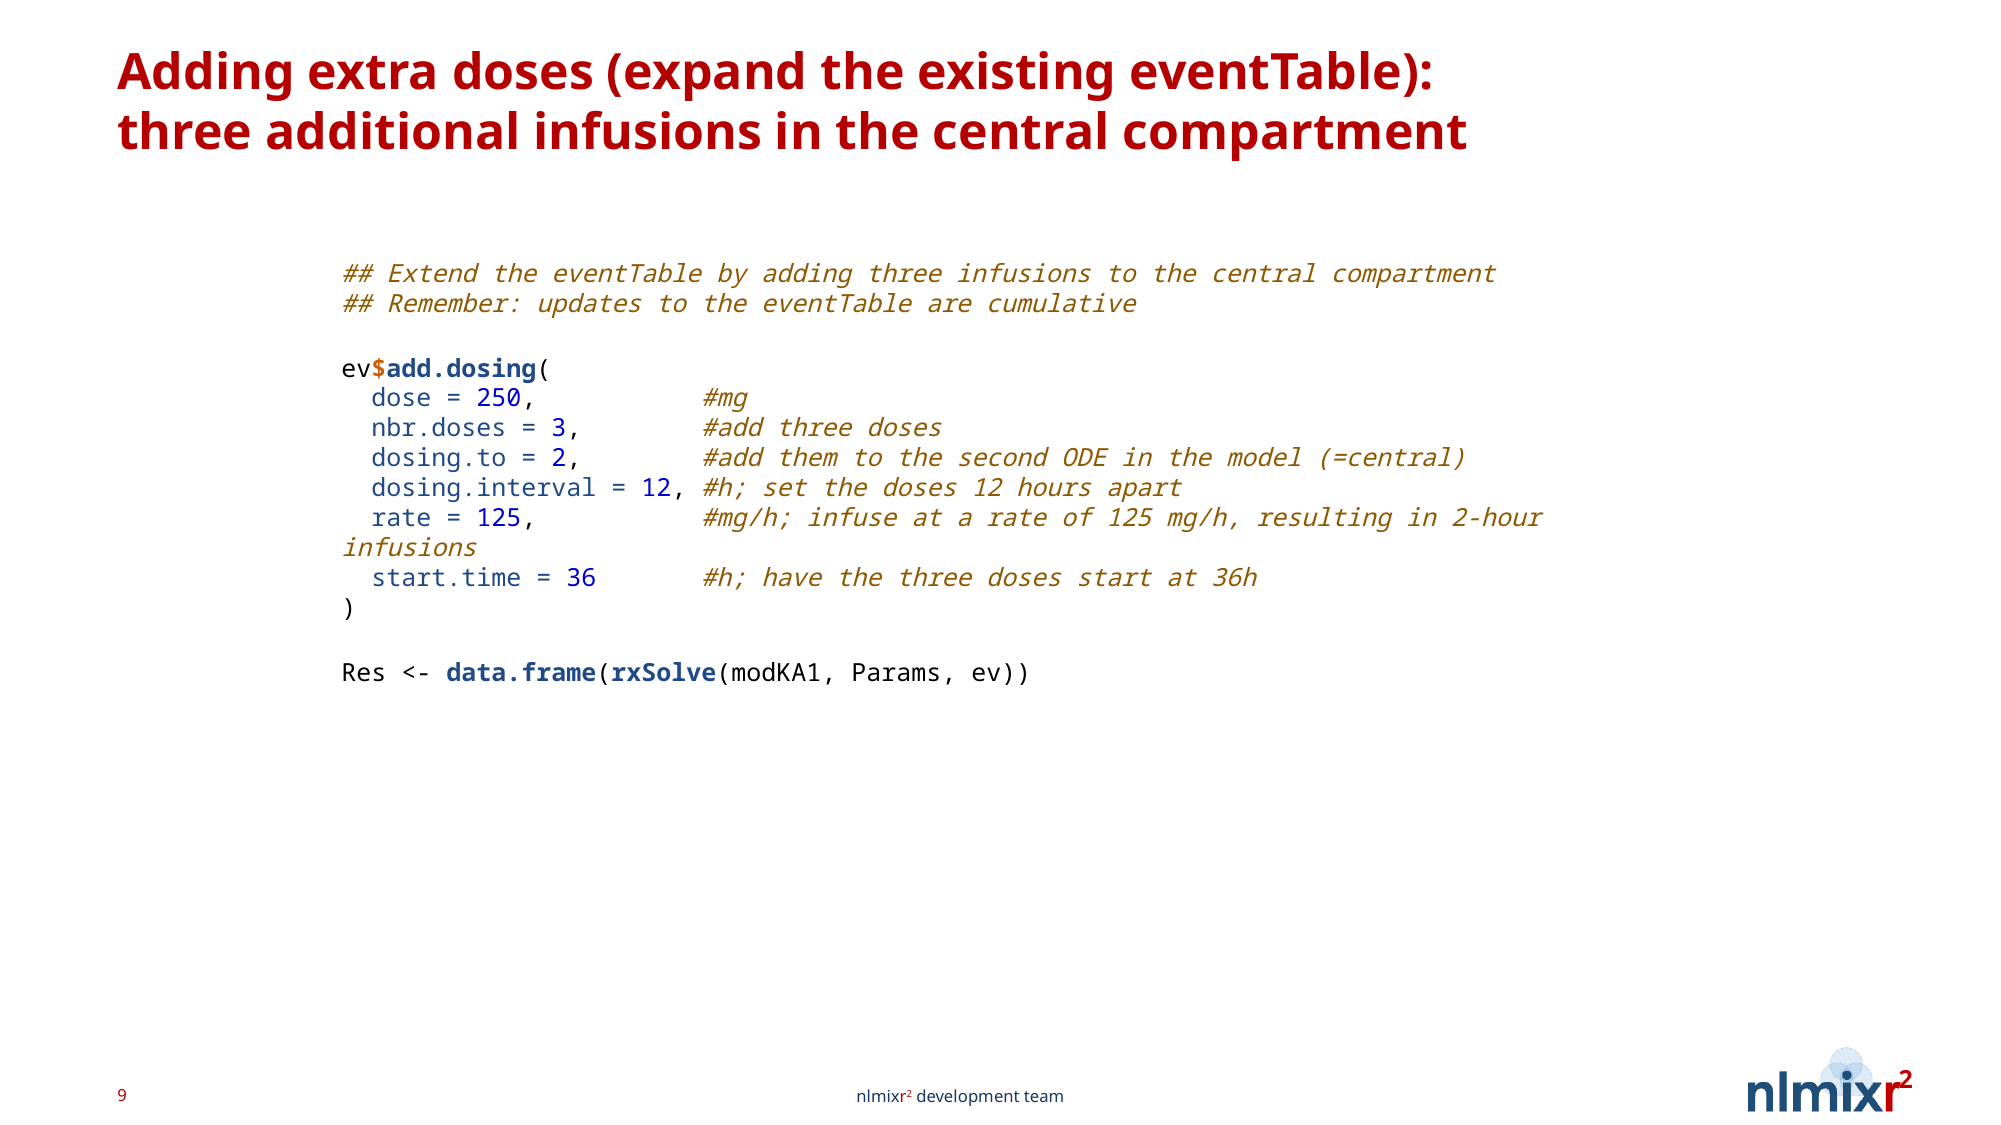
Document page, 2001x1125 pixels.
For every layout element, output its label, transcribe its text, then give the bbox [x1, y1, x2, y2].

text_box ## Extend the eventTable by adding three infusions to the central compartment ## Remember: updates to the eventTable are cumulative ev$add.dosing( dose = 250, #mg nbr.doses = 3, #add three doses dosing.to = 2, #add them to the second ODE in the model (=central) dosing.interval = 12, #h; set the doses 12 hours apart rate = 125, #mg/h; infuse at a rate of 125 mg/h, resulting in 2-hour infusions start.time = 36 #h; have the three doses start at 36h ) Res <- data.frame(rxSolve(modKA1, Params, ev)) [326, 219, 1697, 724]
title Adding extra doses (expand the existing eventTable): three additional infusions in the central compartment [102, 18, 1898, 181]
footer nlmixr2 development team [354, 1076, 1567, 1115]
picture [1738, 1036, 1910, 1123]
slide_number 9 [102, 1076, 276, 1115]
